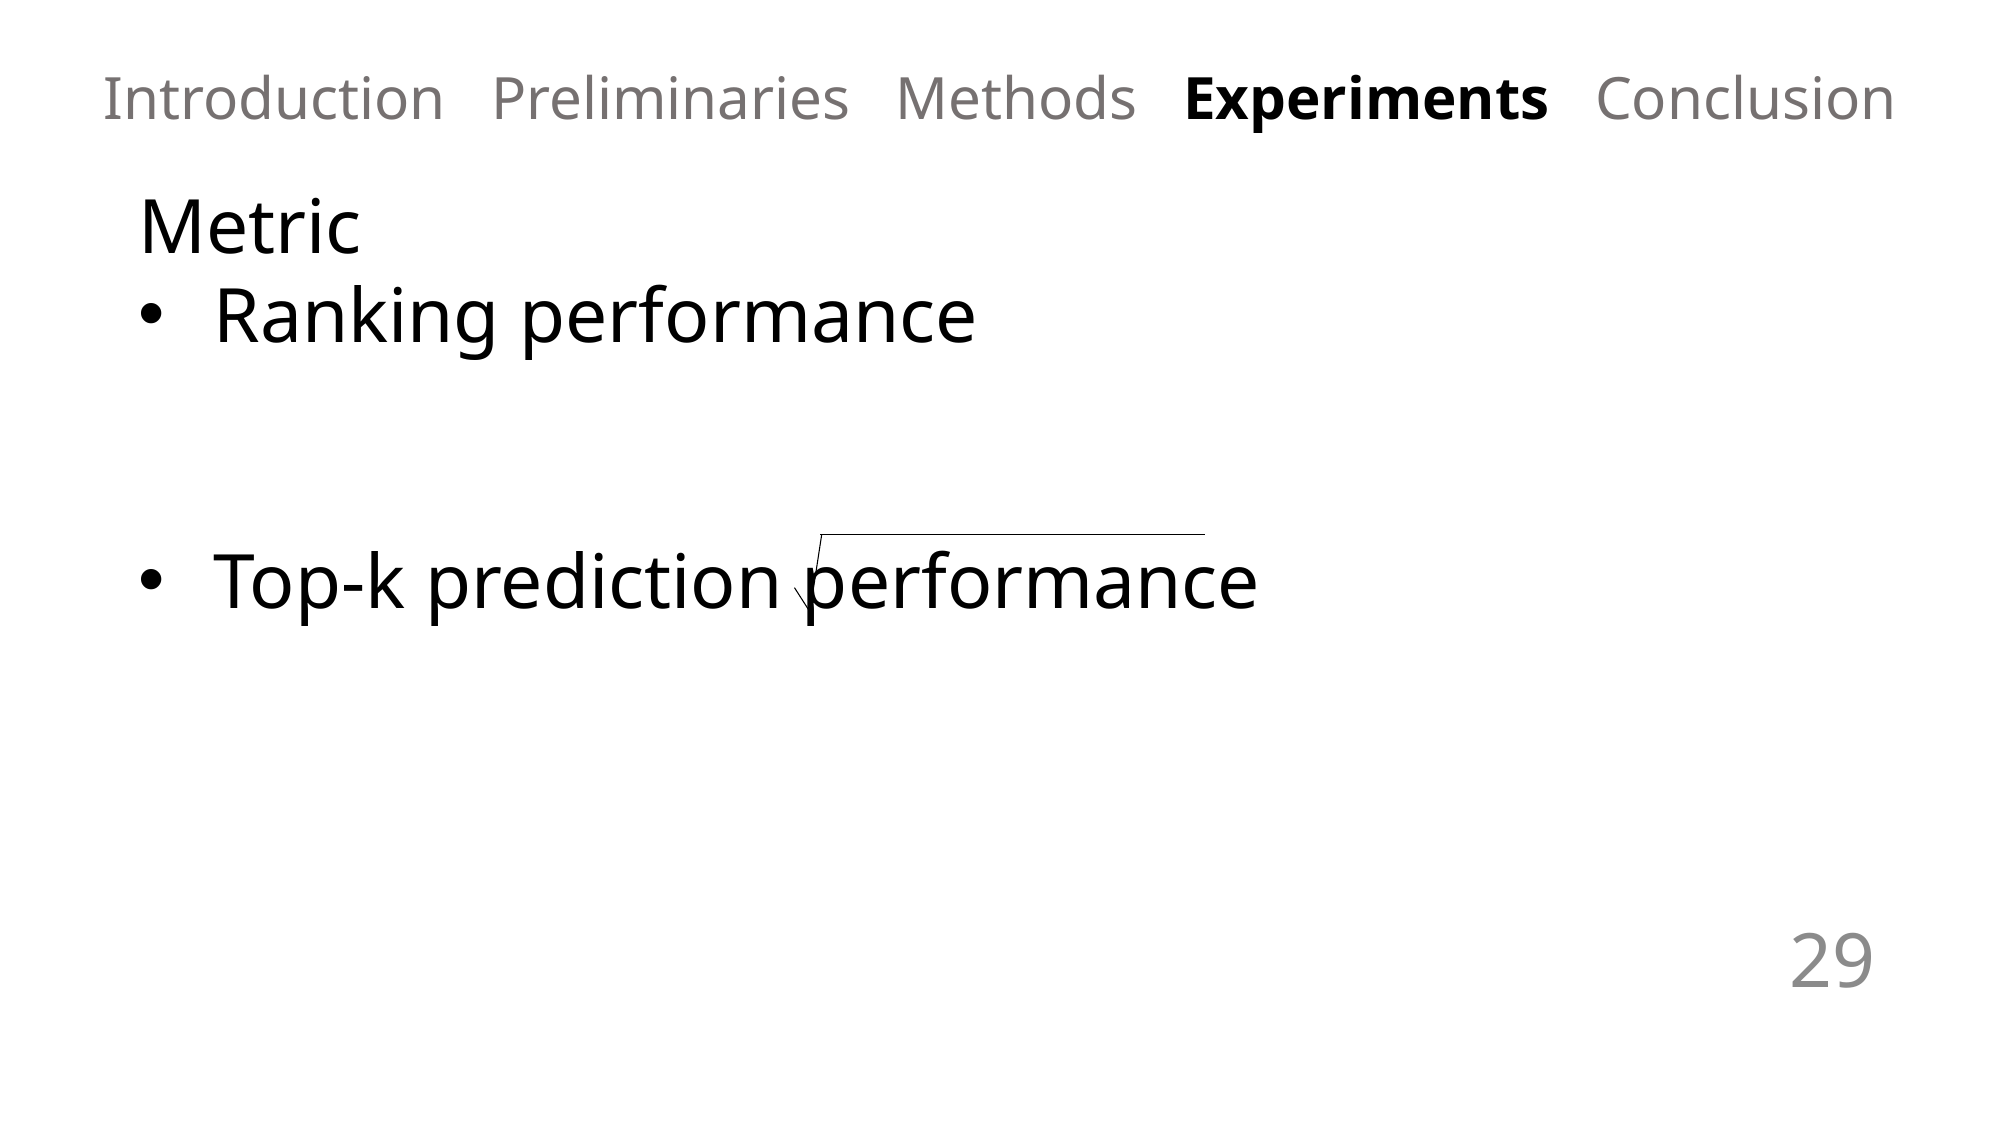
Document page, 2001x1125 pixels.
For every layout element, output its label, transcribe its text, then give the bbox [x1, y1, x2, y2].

text_box Introduction Preliminaries Methods Experiments Conclusion [67, 53, 1933, 139]
text_box Metric [123, 171, 1877, 276]
slide_number 29 [1440, 933, 1891, 994]
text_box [794, 534, 1206, 612]
